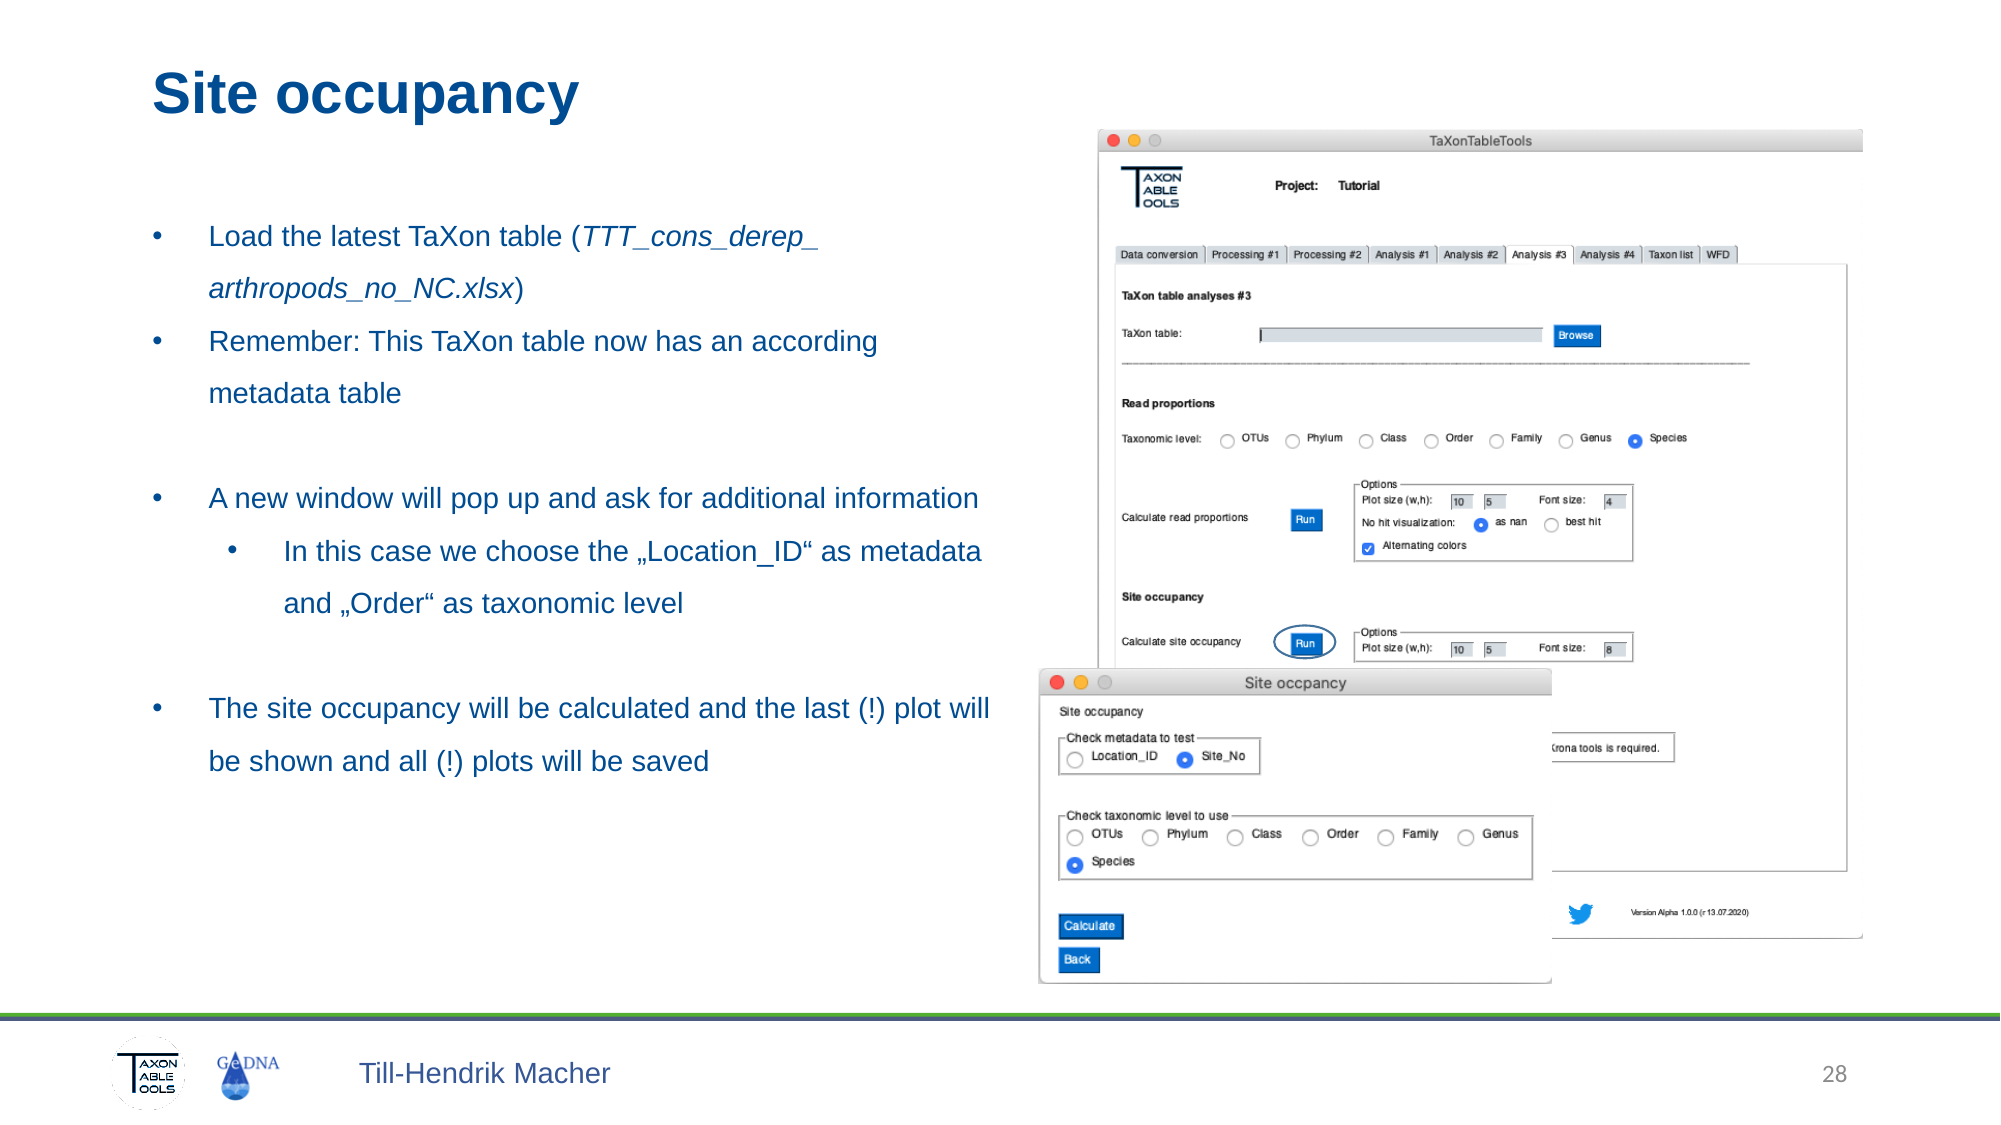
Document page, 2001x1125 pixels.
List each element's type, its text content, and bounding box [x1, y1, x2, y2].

picture [1038, 129, 1863, 984]
text_box 28 [1412, 1042, 1863, 1103]
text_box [110, 1035, 635, 1110]
text_box Site occupancy [137, 0, 1863, 189]
text_box Load the latest TaXon table (TTT_cons_derep_ arthropods_no_NC.xlsx) Remember: This TaXon table now has an according metadata table A new window will pop up and ask for additional information In this case we choose the „Location_ID“ as metadata and „Order“ as taxonomic level The site occupancy will be calculated and the last (!) plot will be shown and all (!) plots will be saved [137, 192, 1018, 952]
